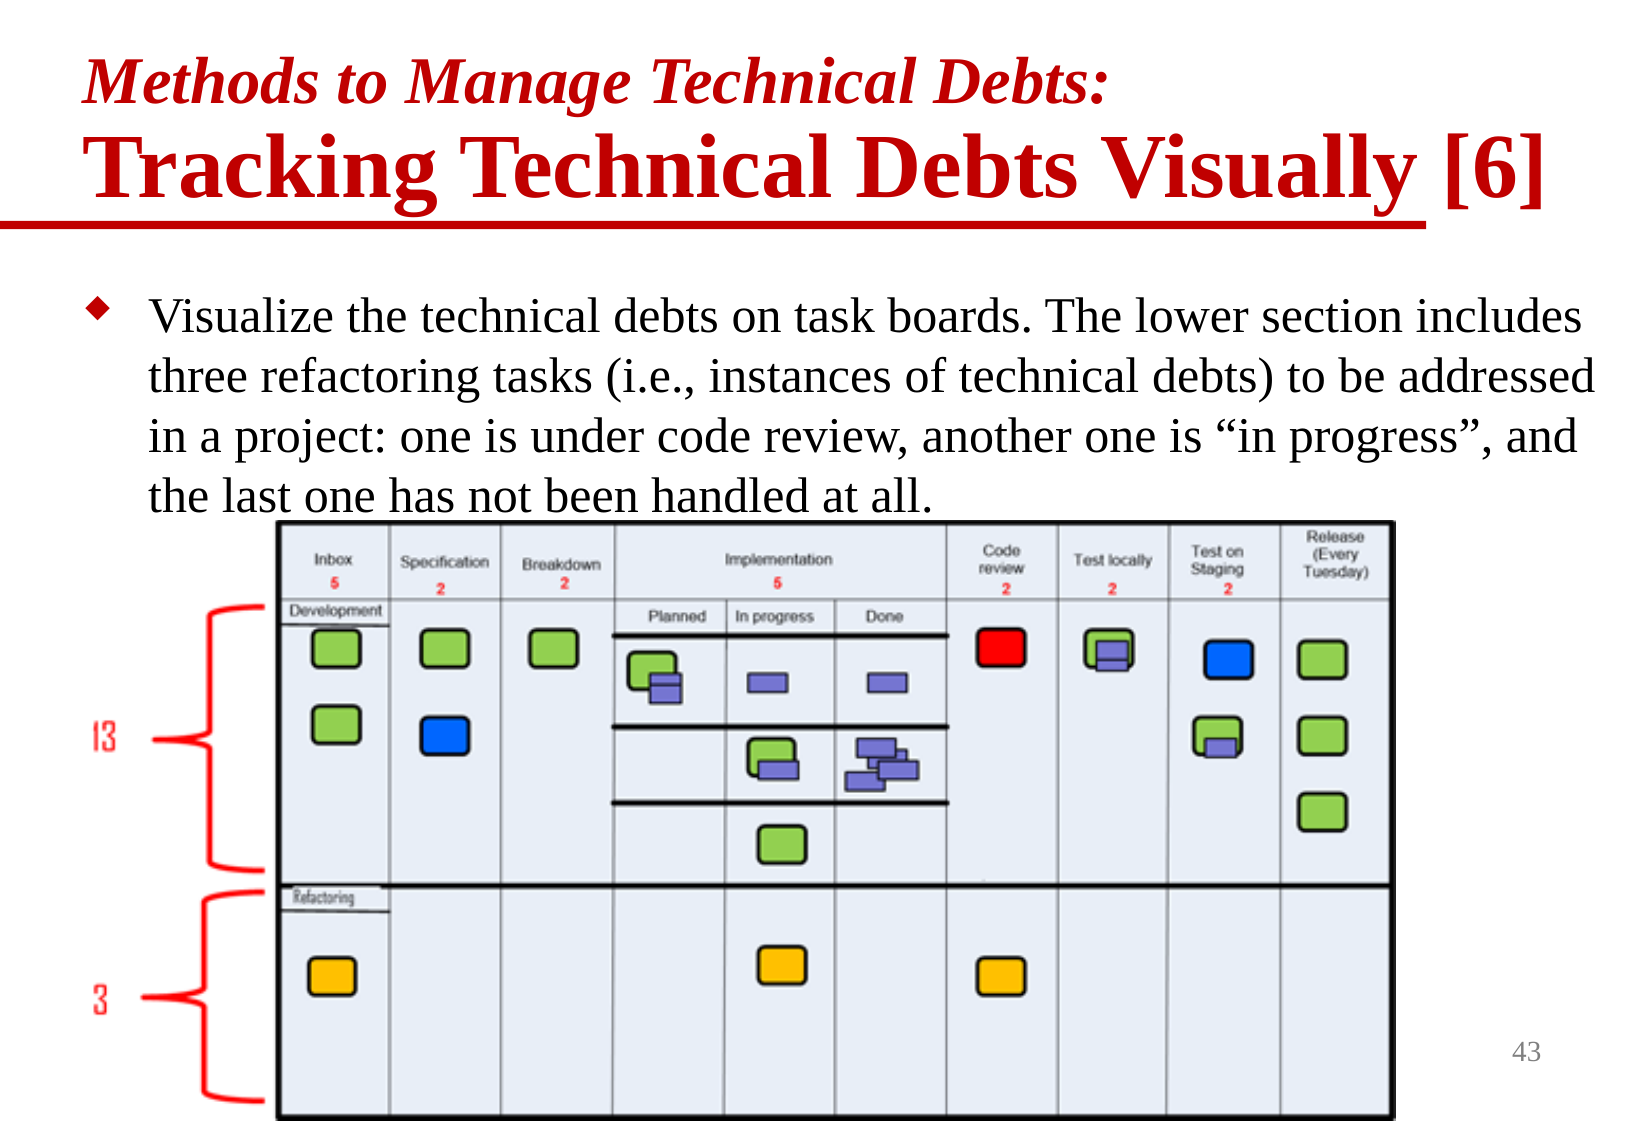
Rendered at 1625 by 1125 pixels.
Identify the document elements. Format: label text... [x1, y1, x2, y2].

title Methods to Manage Technical Debts: Tracking Technical Debts Visually [6] [67, 43, 1625, 225]
list Visualize the technical debts on task boards. The lower section includes three refactoring tasks (i.e., instances of technical debts) to be addressed in a project: one is under code review, another one is “in progress”, and the last one has not been handled at all. [67, 275, 1625, 1088]
slide_number 43 [1400, 1012, 1557, 1088]
picture [68, 520, 1396, 1121]
